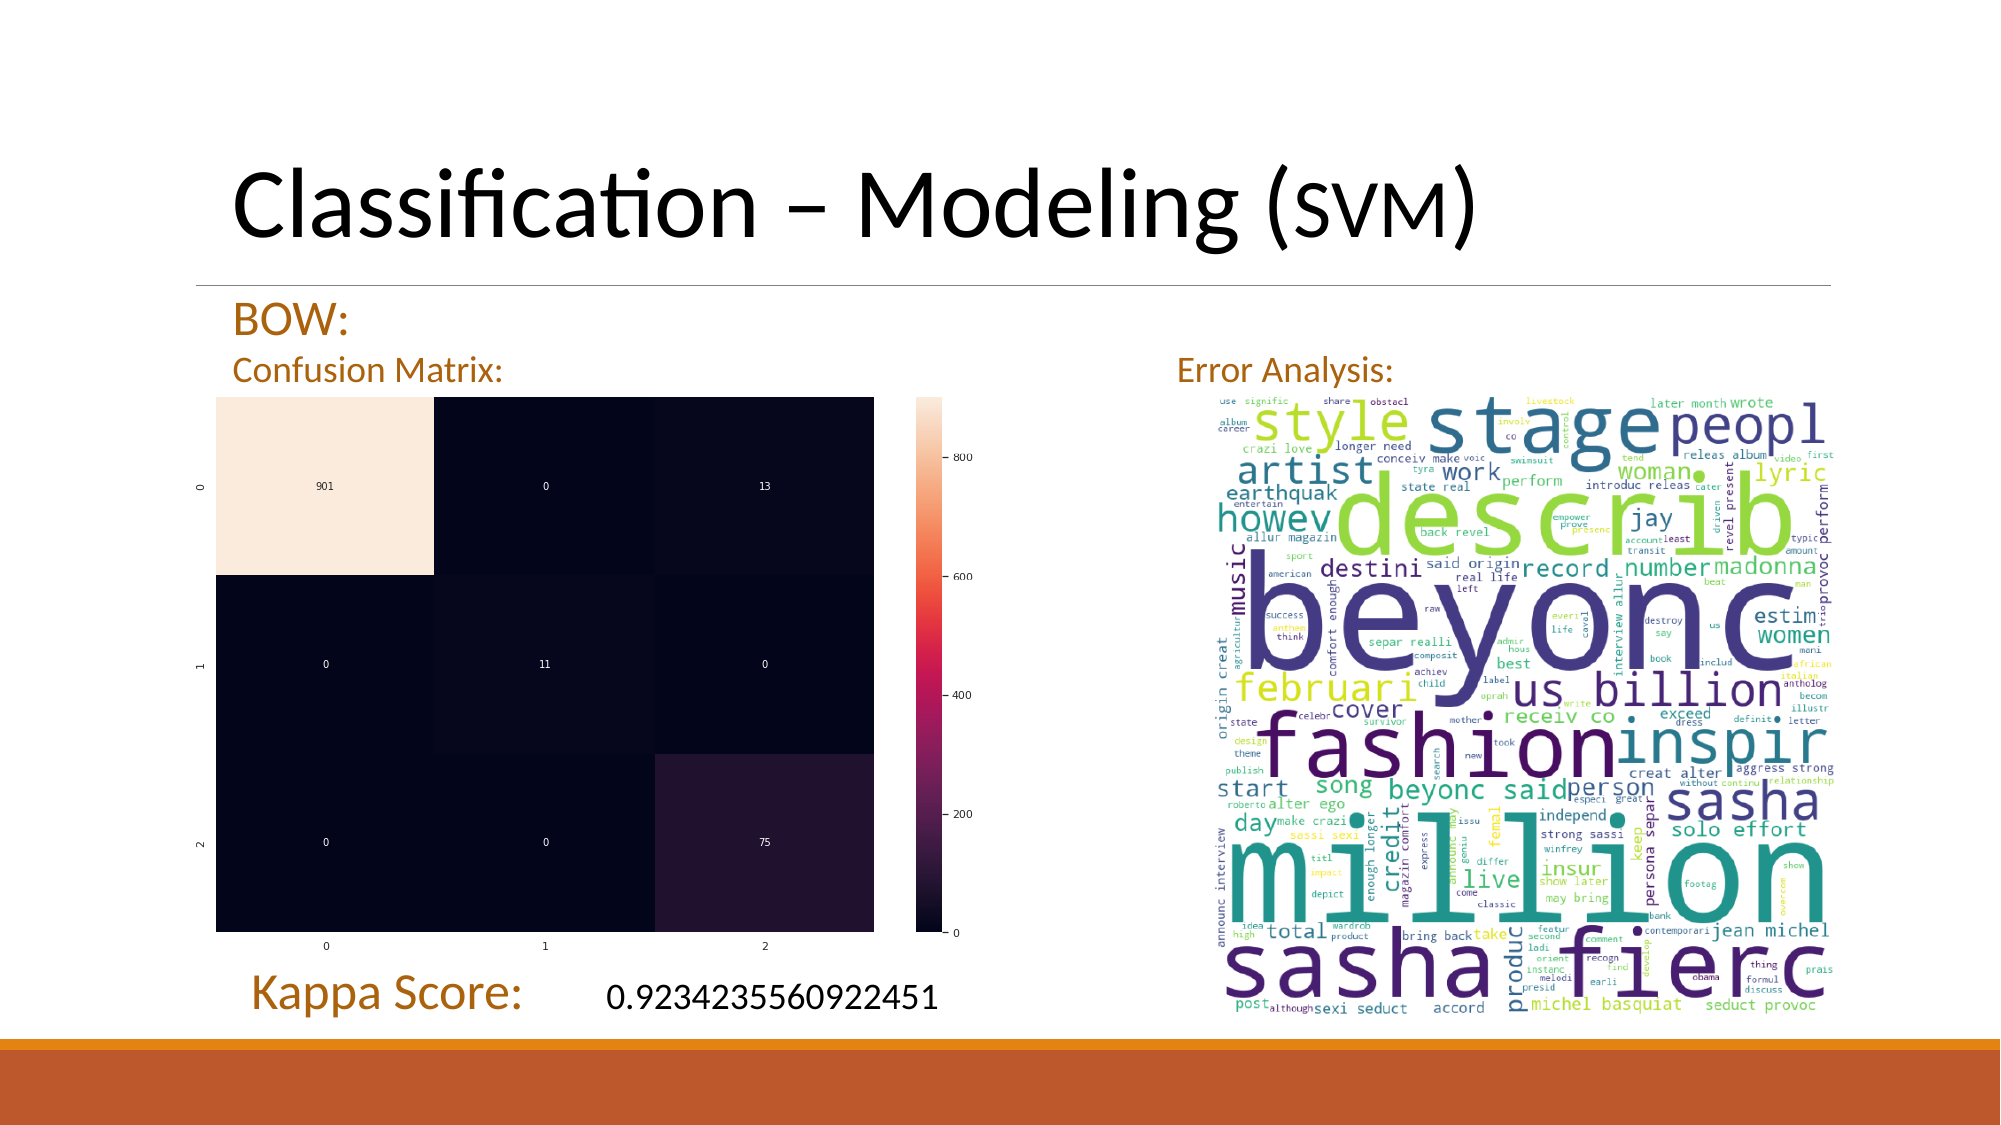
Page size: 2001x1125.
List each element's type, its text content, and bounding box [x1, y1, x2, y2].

text_box Error Analysis: [1162, 337, 1564, 398]
text_box BOW: [217, 277, 620, 337]
text_box Kappa Score: 0.9234235560922451 [236, 966, 979, 1027]
picture [188, 390, 979, 958]
text_box Confusion Matrix: [217, 337, 620, 387]
text_box Classification – Modeling (SVM) [217, 193, 1782, 265]
picture [1207, 390, 1842, 1024]
